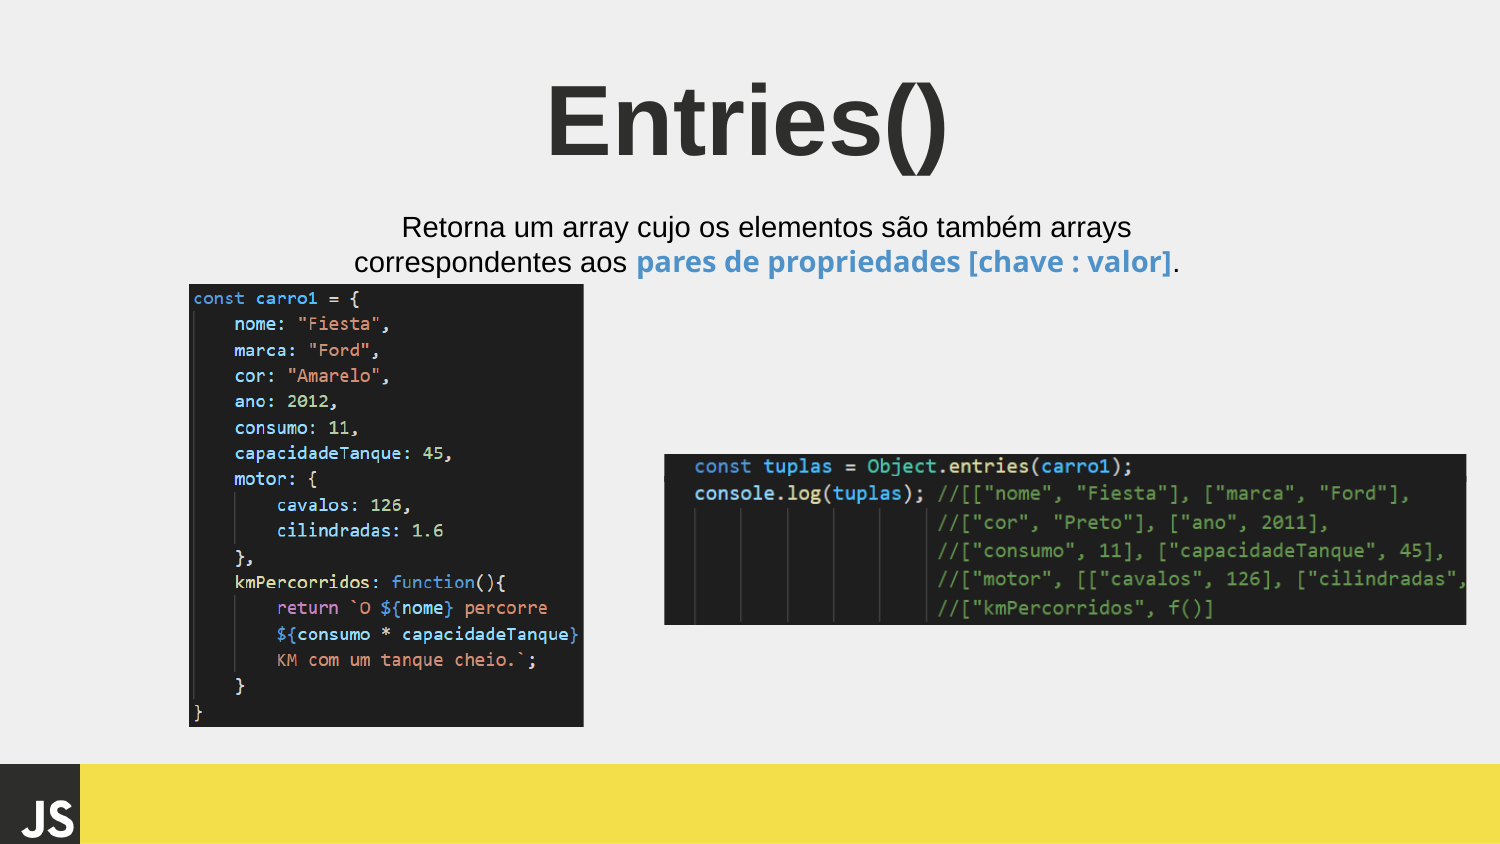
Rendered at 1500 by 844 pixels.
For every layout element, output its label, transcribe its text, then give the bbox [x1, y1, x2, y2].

text_box Entries() [88, 63, 1408, 212]
text_box [80, 764, 1500, 844]
text_box Retorna um array cujo os elementos são também arrays correspondentes aos pares de propriedades [chave : valor]. [314, 193, 1221, 285]
picture [664, 453, 1467, 626]
picture [188, 284, 584, 728]
picture [0, 763, 80, 844]
